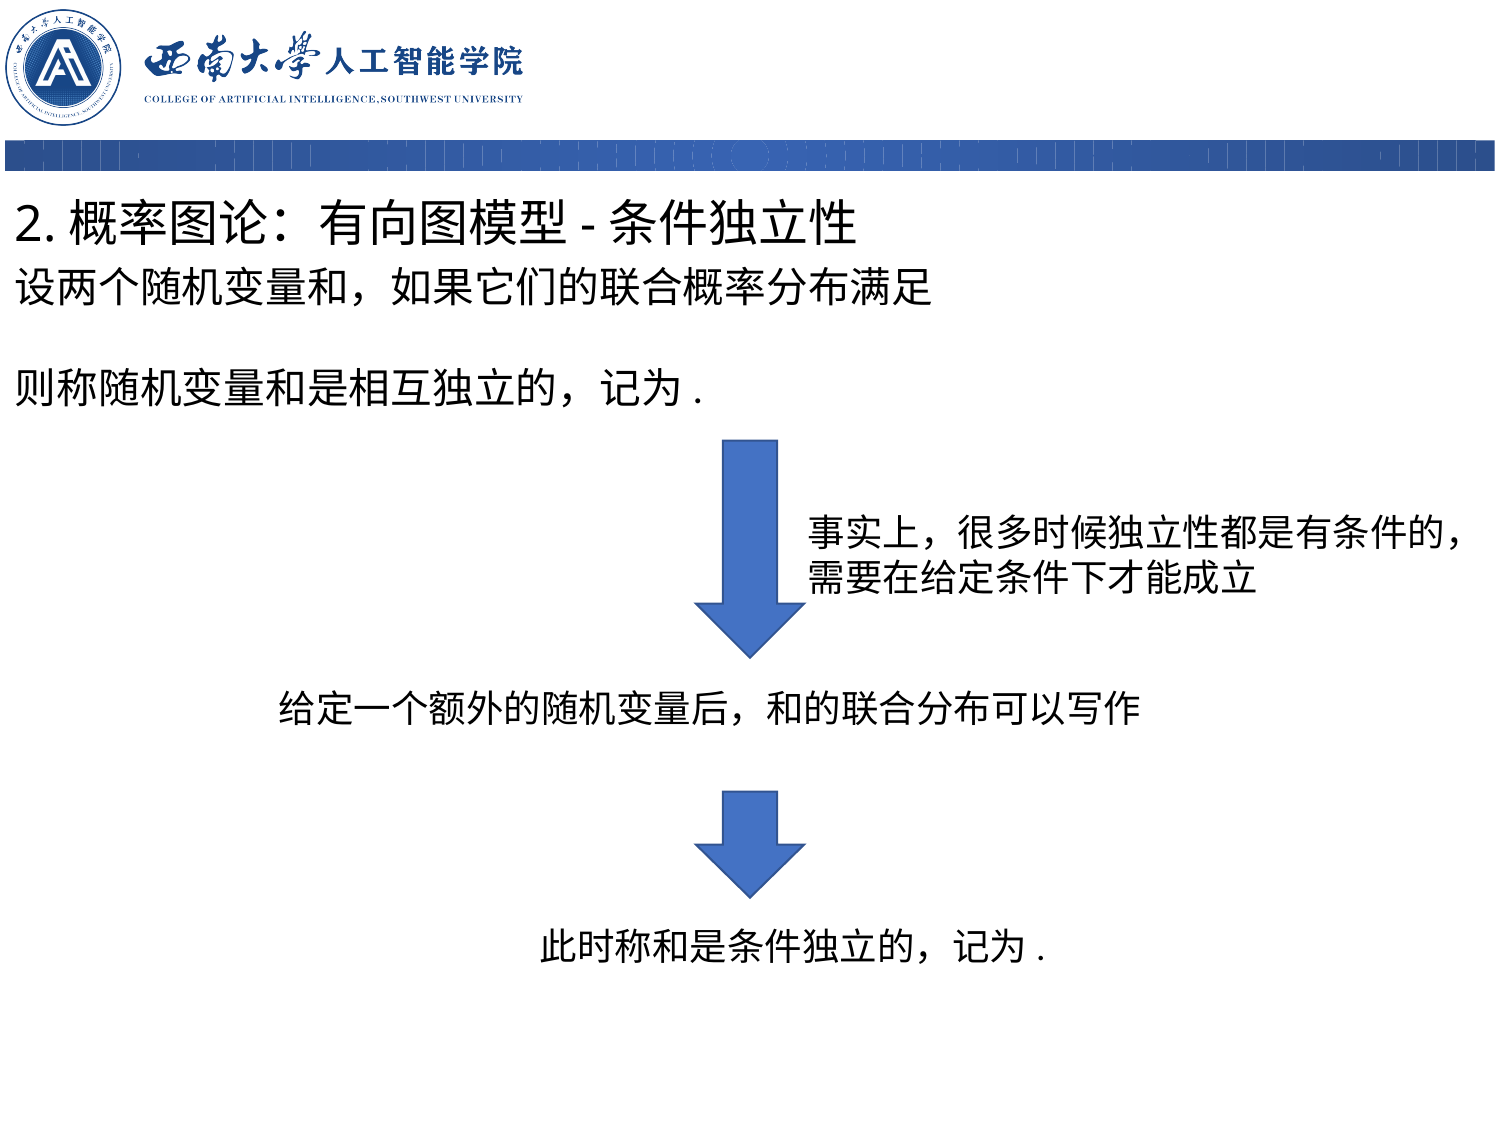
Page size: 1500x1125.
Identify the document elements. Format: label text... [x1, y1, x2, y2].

text_box [693, 790, 807, 900]
text_box 事实上，很多时候独立性都是有条件的，需要在给定条件下才能成立 [792, 501, 1500, 607]
text_box [693, 439, 803, 660]
picture [5, 9, 523, 126]
text_box 2.概率图论：有向图模型-条件独立性 [0, 184, 1490, 259]
text_box [4, 139, 1496, 172]
